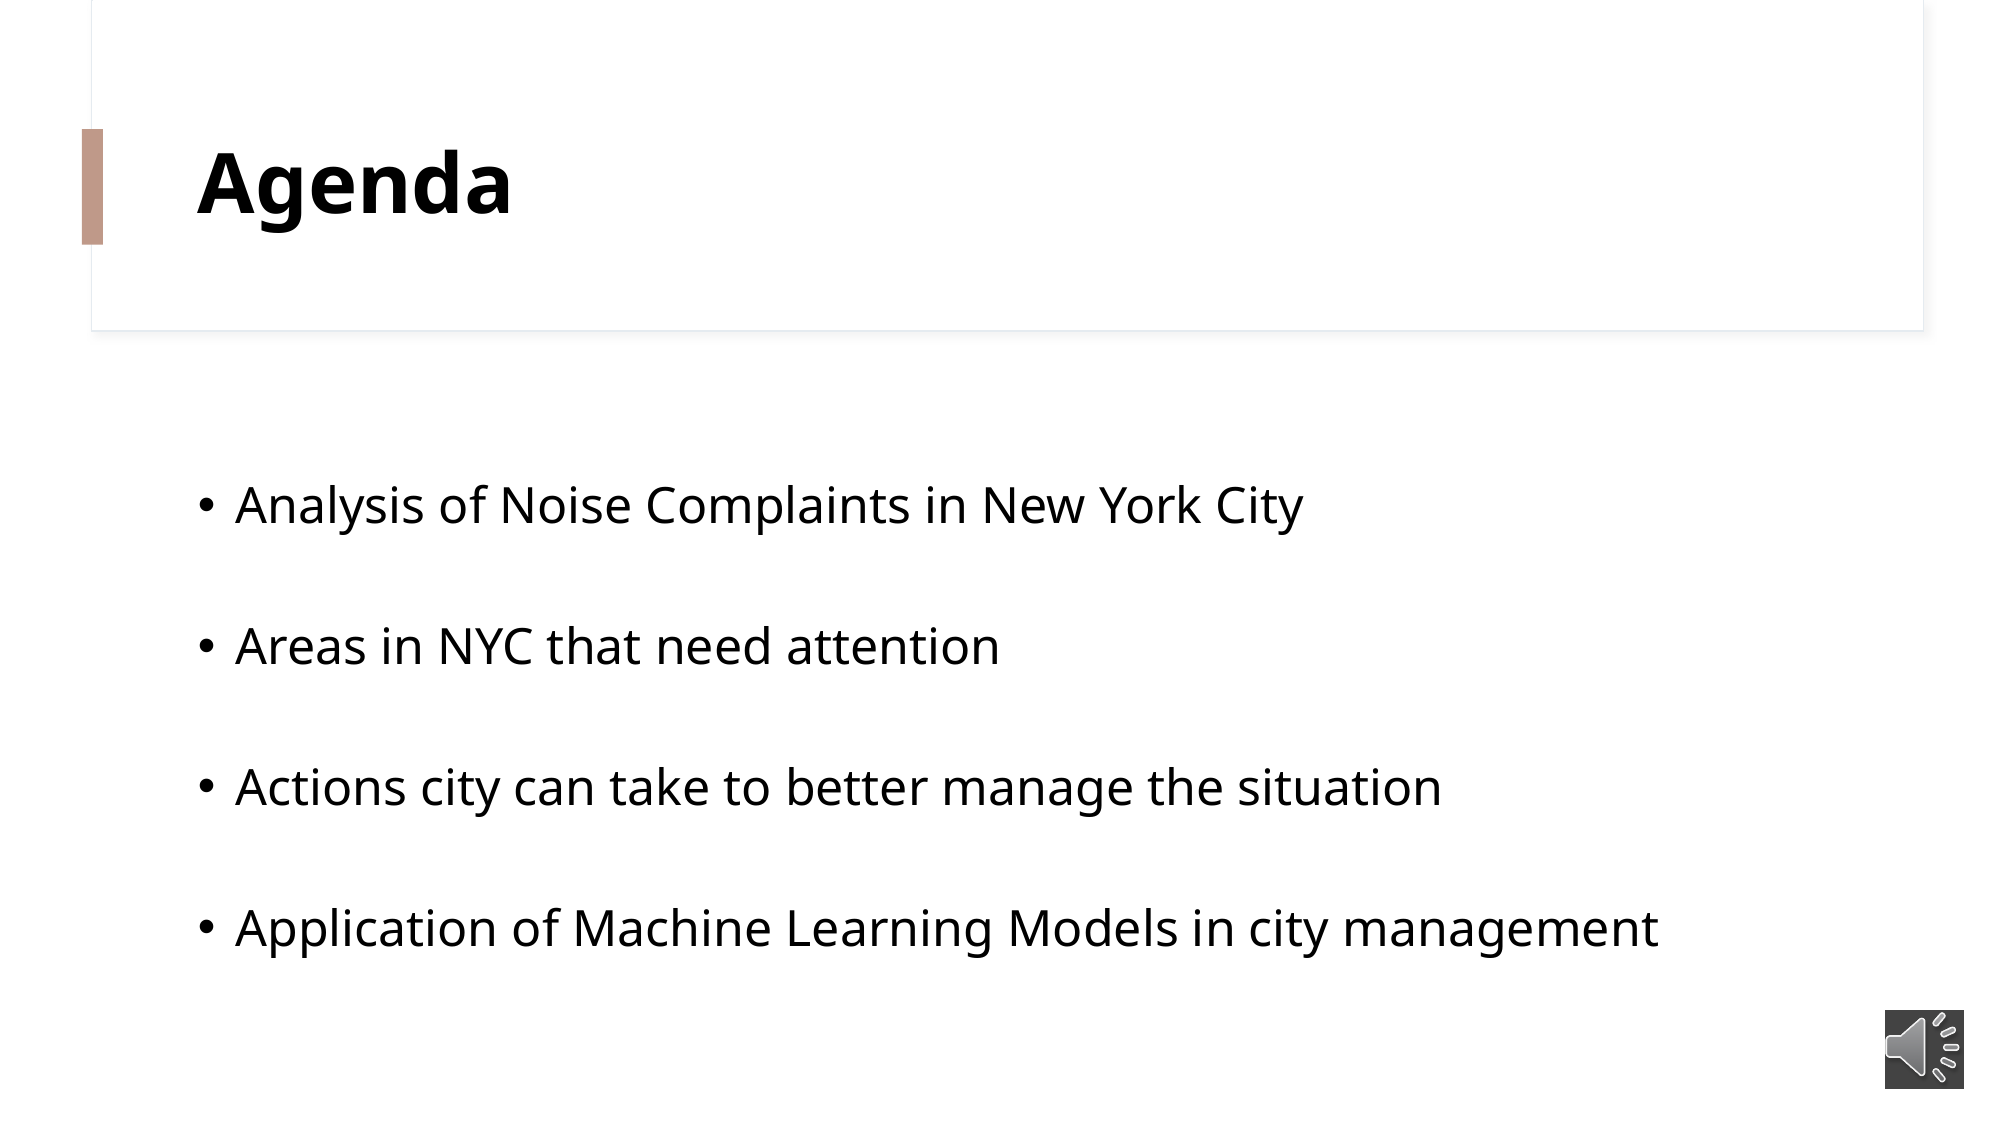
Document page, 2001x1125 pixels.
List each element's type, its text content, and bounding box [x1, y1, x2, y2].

list Analysis of Noise Complaints in New York City Areas in NYC that need attention Actions city can take to better manage the situation Application of Machine Learning Models in city management [183, 406, 1851, 1013]
picture [1884, 1009, 1965, 1090]
title Agenda [183, 90, 1851, 284]
